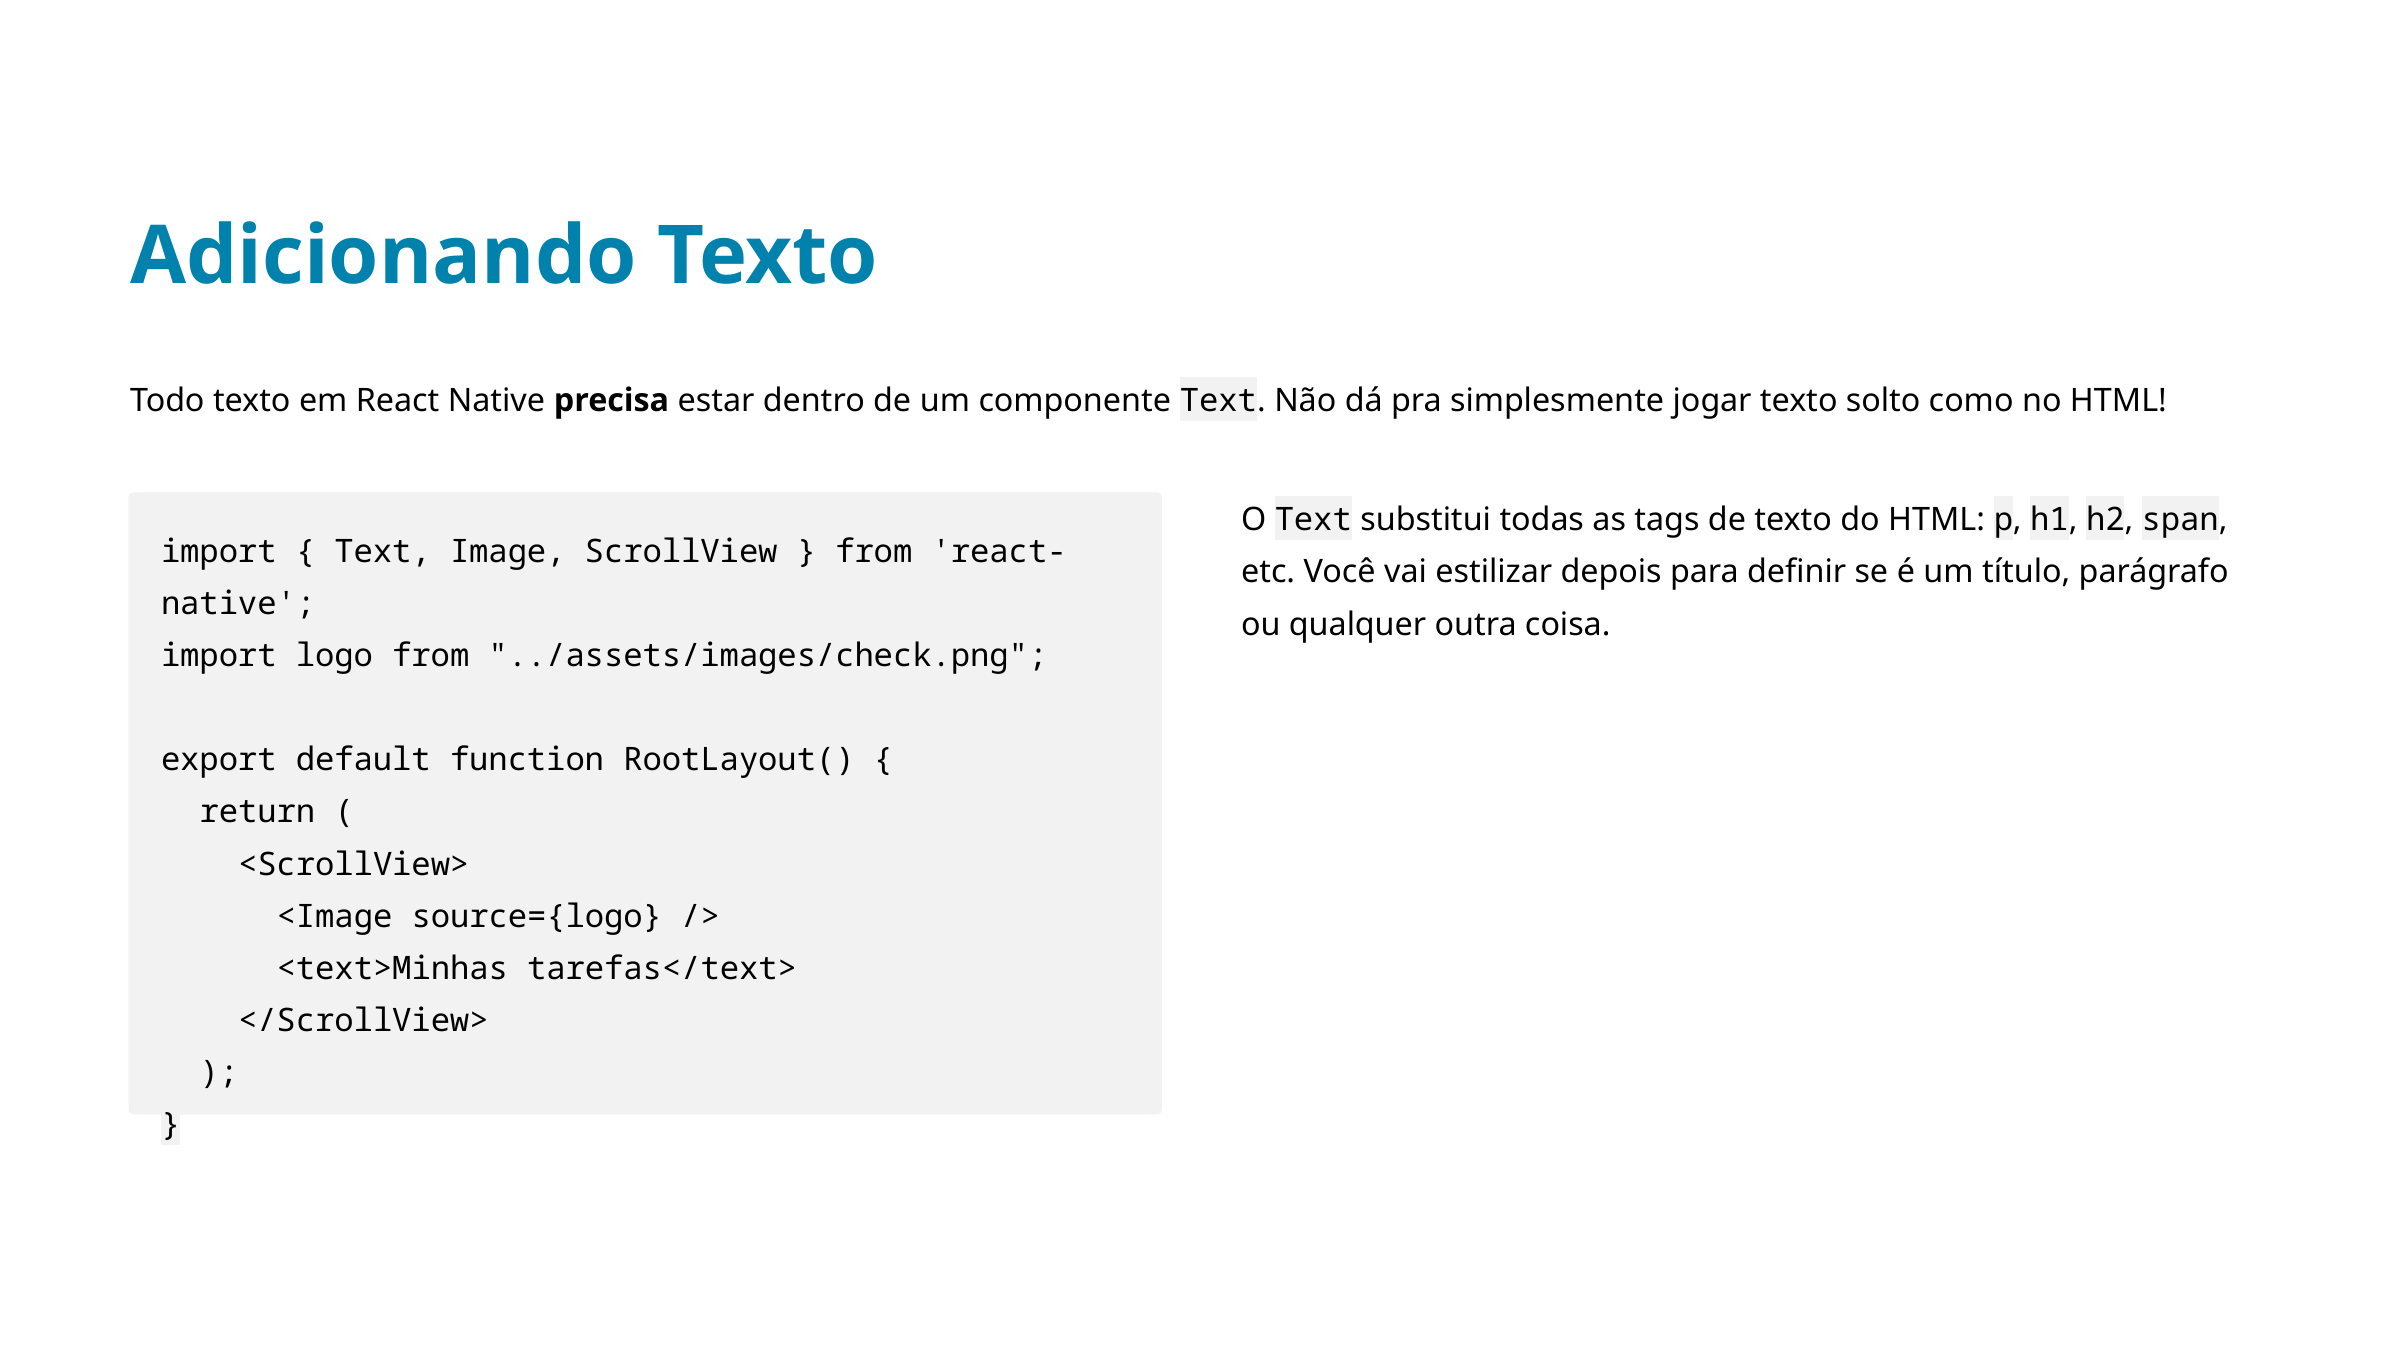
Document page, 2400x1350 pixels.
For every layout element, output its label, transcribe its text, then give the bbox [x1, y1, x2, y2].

text_box O Text substitui todas as tags de texto do HTML: p, h1, h2, span, etc. Você vai estilizar depois para definir se é um título, parágrafo ou qualquer outra coisa. [1240, 485, 2272, 643]
text_box import { Text, Image, ScrollView } from 'react-native'; import logo from "../assets/images/check.png"; export default function RootLayout() { return ( <ScrollView> <Image source={logo} /> <text>Minhas tarefas</text> </ScrollView> ); } [161, 516, 1130, 1090]
text_box Todo texto em React Native precisa estar dentro de um componente Text. Não dá pra simplesmente jogar texto solto como no HTML! [130, 365, 2270, 420]
text_box [128, 492, 1162, 1115]
text_box Adicionando Texto [130, 199, 945, 301]
